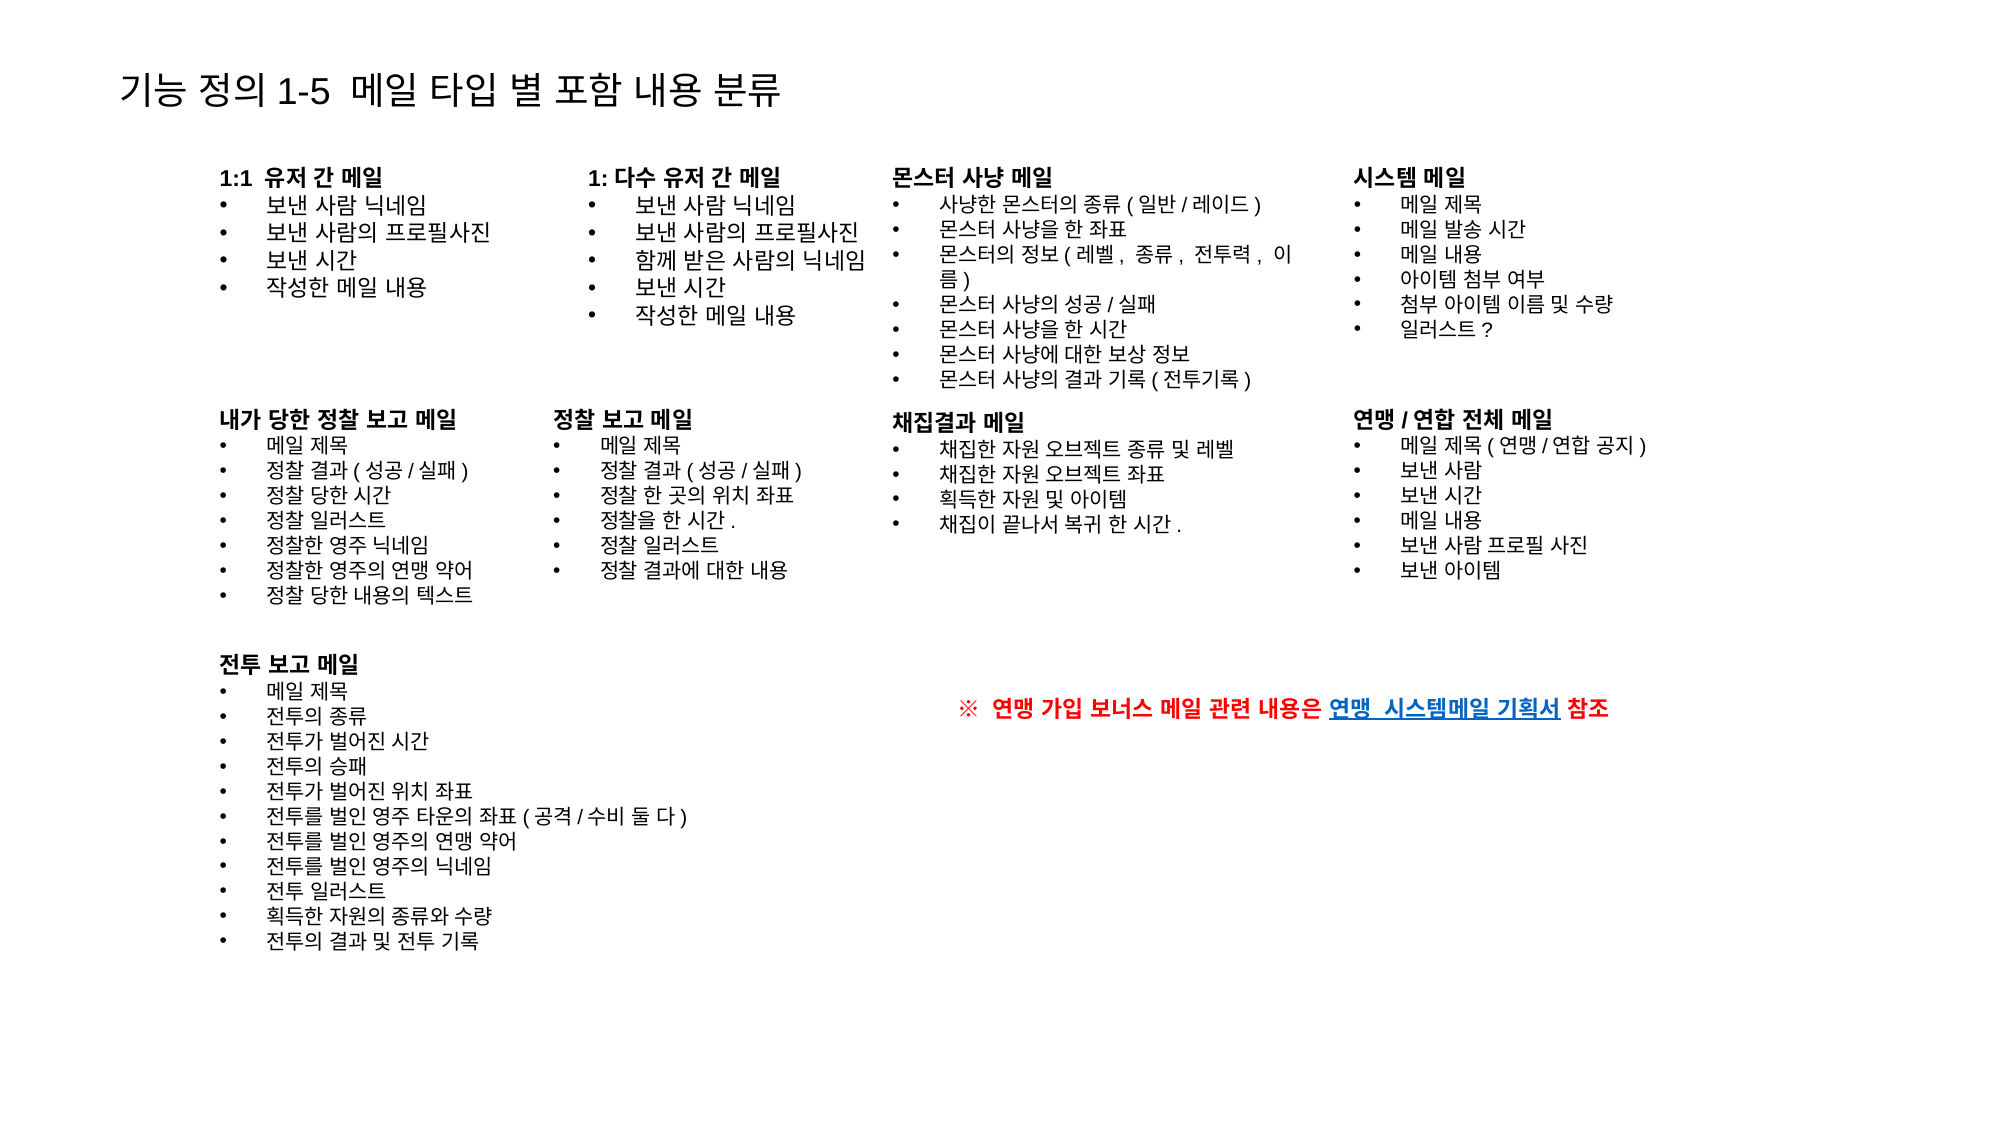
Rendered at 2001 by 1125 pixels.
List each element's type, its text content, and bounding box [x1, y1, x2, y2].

text_box 시스템 메일 메일 제목 메일 발송 시간 메일 내용 아이템 첨부 여부 첨부 아이템 이름 및 수량 일러스트? [1338, 156, 1657, 351]
text_box 정찰 보고 메일 메일 제목 정찰 결과(성공/실패) 정찰 한 곳의 위치 좌표 정찰을 한 시간. 정찰 일러스트 정찰 결과에 대한 내용 [538, 398, 835, 618]
text_box 연맹/연합 전체 메일 메일 제목(연맹/연합 공지) 보낸 사람 보낸 시간 메일 내용 보낸 사람 프로필 사진 보낸 아이템 [1338, 398, 1663, 568]
text_box 기능 정의1-5 메일 타입 별 포함 내용 분류 [104, 59, 854, 121]
text_box ※ 연맹 가입 보너스 메일 관련 내용은 연맹_시스템메일 기획서 참조 [942, 686, 1711, 742]
text_box 1:1 유저 간 메일 보낸 사람 닉네임 보낸 사람의 프로필사진 보낸 시간 작성한 메일 내용 [204, 156, 530, 366]
text_box 1:다수 유저 간 메일 보낸 사람 닉네임 보낸 사람의 프로필사진 함께 받은 사람의 닉네임 보낸 시간 작성한 메일 내용 [573, 156, 877, 339]
text_box 몬스터 사냥 메일 사냥한 몬스터의 종류(일반/레이드) 몬스터 사냥을 한 좌표 몬스터의 정보(레벨, 종류, 전투력, 이름) 몬스터 사냥의 성공/실패 몬스터 사냥을 한 시간 몬스터 사냥에 대한 보상 정보 몬스터 사냥의 결과 기록(전투기록) [877, 156, 1327, 377]
text_box 채집결과 메일 채집한 자원 오브젝트 종류 및 레벨 채집한 자원 오브젝트 좌표 획득한 자원 및 아이템 채집이 끝나서 복귀 한 시간. [877, 401, 1287, 546]
text_box 내가 당한 정찰 보고 메일 메일 제목 정찰 결과(성공/실패) 정찰 당한 시간 정찰 일러스트 정찰한 영주 닉네임 정찰한 영주의 연맹 약어 정찰 당한 내용의 텍스트 [204, 398, 530, 618]
text_box 전투 보고 메일 메일 제목 전투의 종류 전투가 벌어진 시간 전투의 승패 전투가 벌어진 위치 좌표 전투를 벌인 영주 타운의 좌표(공격/수비 둘 다) 전투를 벌인 영주의 연맹 약어 전투를 벌인 영주의 닉네임 전투 일러스트 획득한 자원의 종류와 수량 전투의 결과 및 전투 기록 [204, 643, 737, 960]
